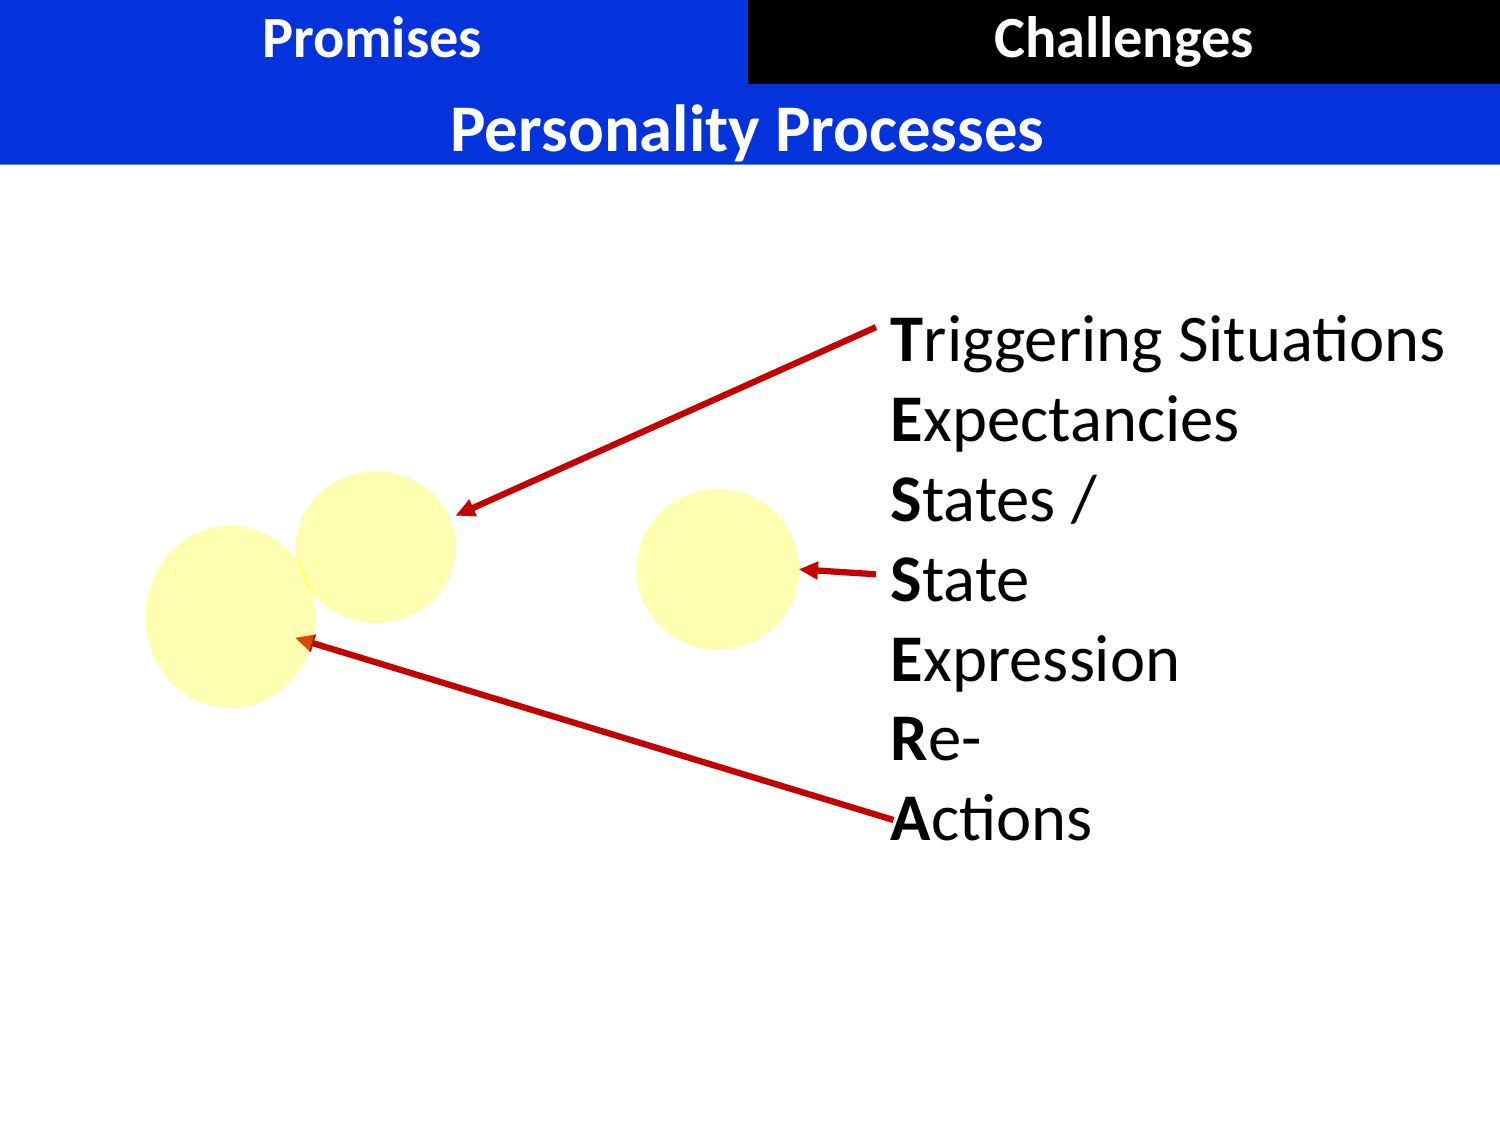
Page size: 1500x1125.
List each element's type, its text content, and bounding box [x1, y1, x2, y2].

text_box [456, 327, 876, 516]
text_box Triggering Situations Expectancies States / State Expression Re- Actions [876, 287, 1499, 862]
picture [35, 213, 837, 1014]
table_header Challenges [748, 0, 1500, 83]
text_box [295, 637, 894, 820]
text_box Personality Processes [0, 83, 1500, 166]
table_header Promises [0, 0, 748, 83]
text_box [799, 569, 876, 578]
